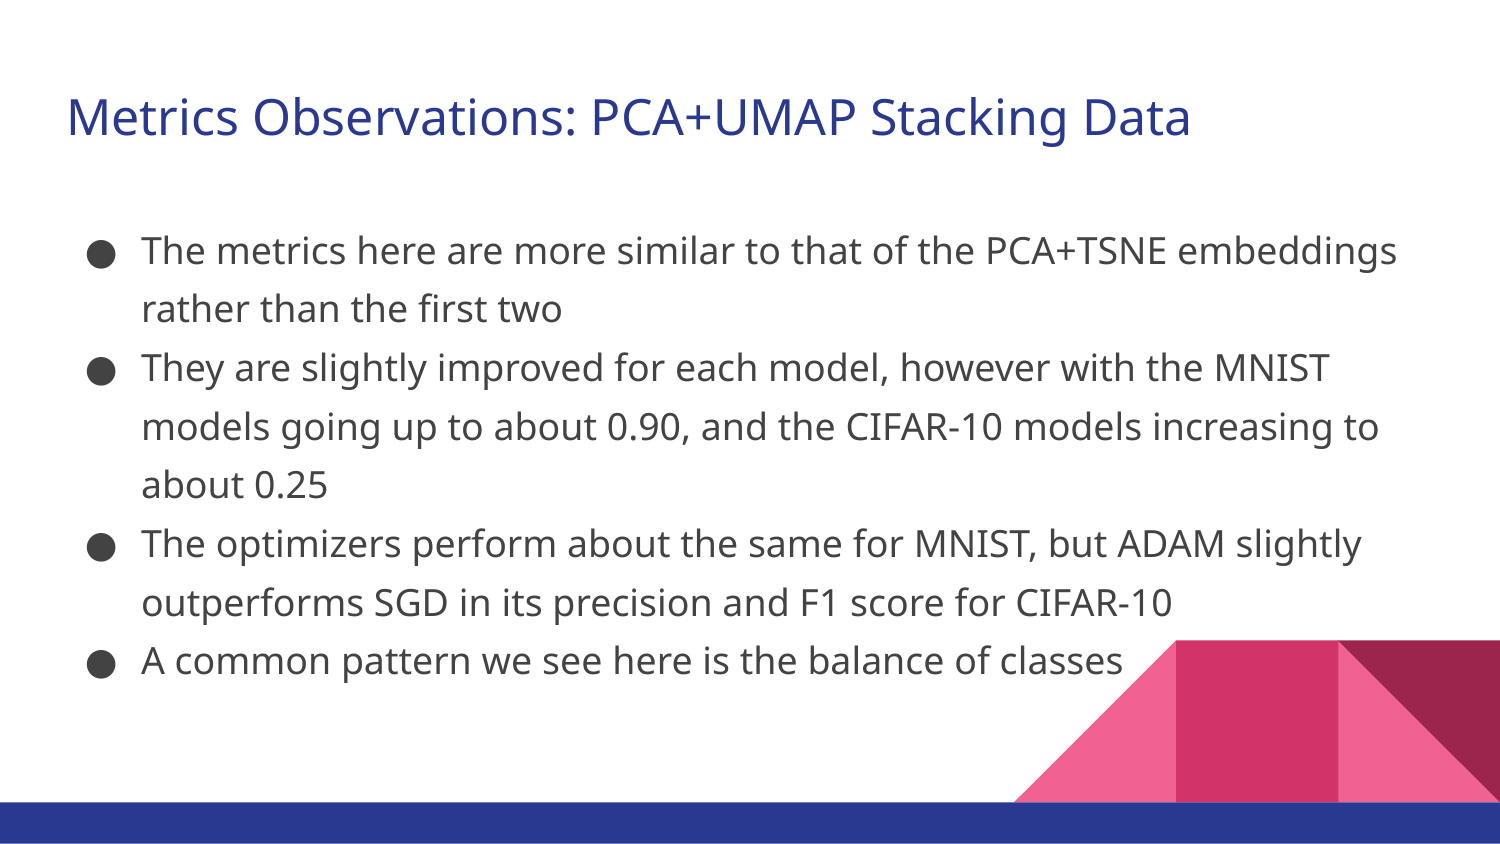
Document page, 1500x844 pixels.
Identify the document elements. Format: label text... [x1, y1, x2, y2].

list The metrics here are more similar to that of the PCA+TSNE embeddings rather than the first two They are slightly improved for each model, however with the MNIST models going up to about 0.90, and the CIFAR-10 models increasing to about 0.25 The optimizers perform about the same for MNIST, but ADAM slightly outperforms SGD in its precision and F1 score for CIFAR-10 A common pattern we see here is the balance of classes [51, 201, 1449, 750]
title Metrics Observations: PCA+UMAP Stacking Data [51, 67, 1449, 167]
